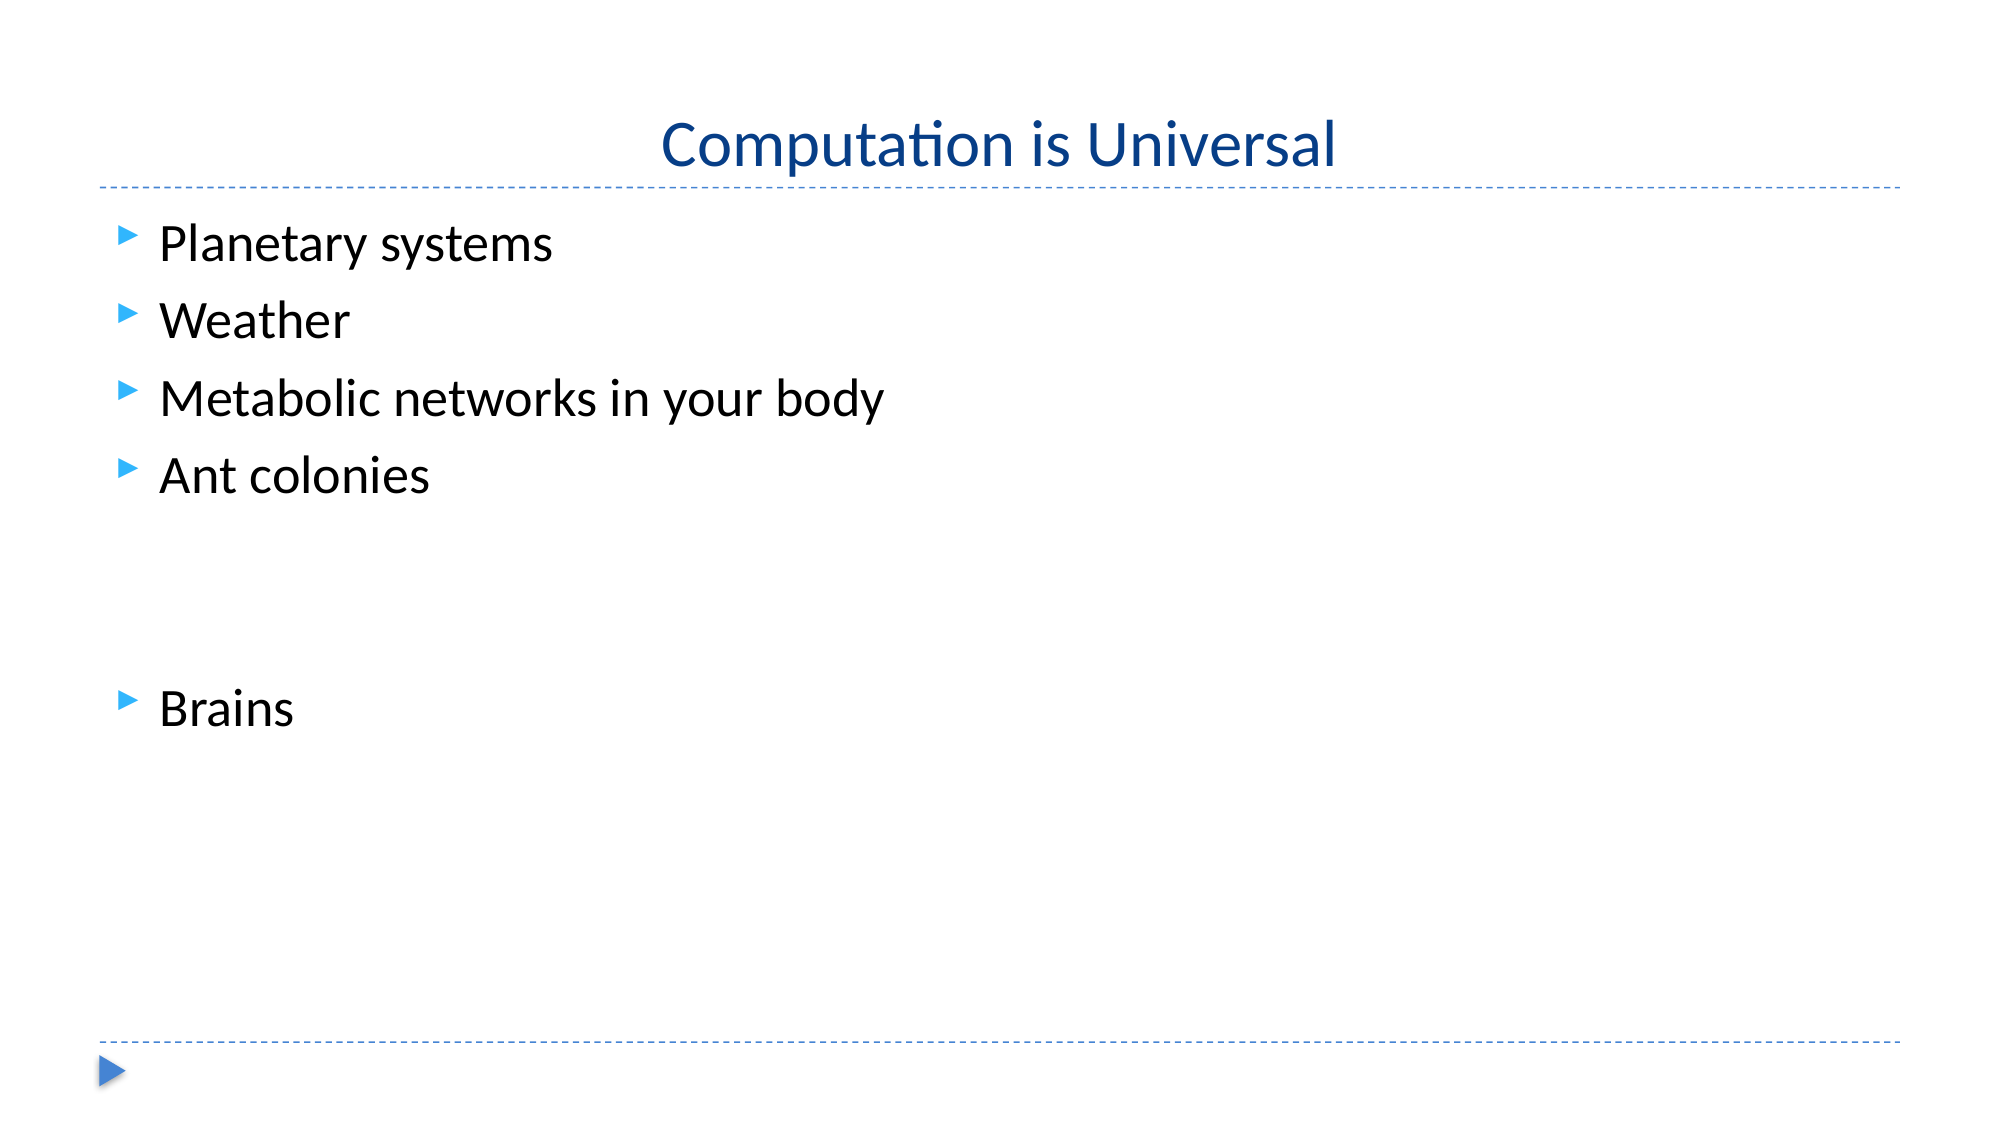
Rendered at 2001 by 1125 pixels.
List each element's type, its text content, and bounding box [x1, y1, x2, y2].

title Computation is Universal [99, 24, 1900, 188]
list Planetary systems Weather Metabolic networks in your body Ant colonies Brains [99, 200, 1900, 1010]
